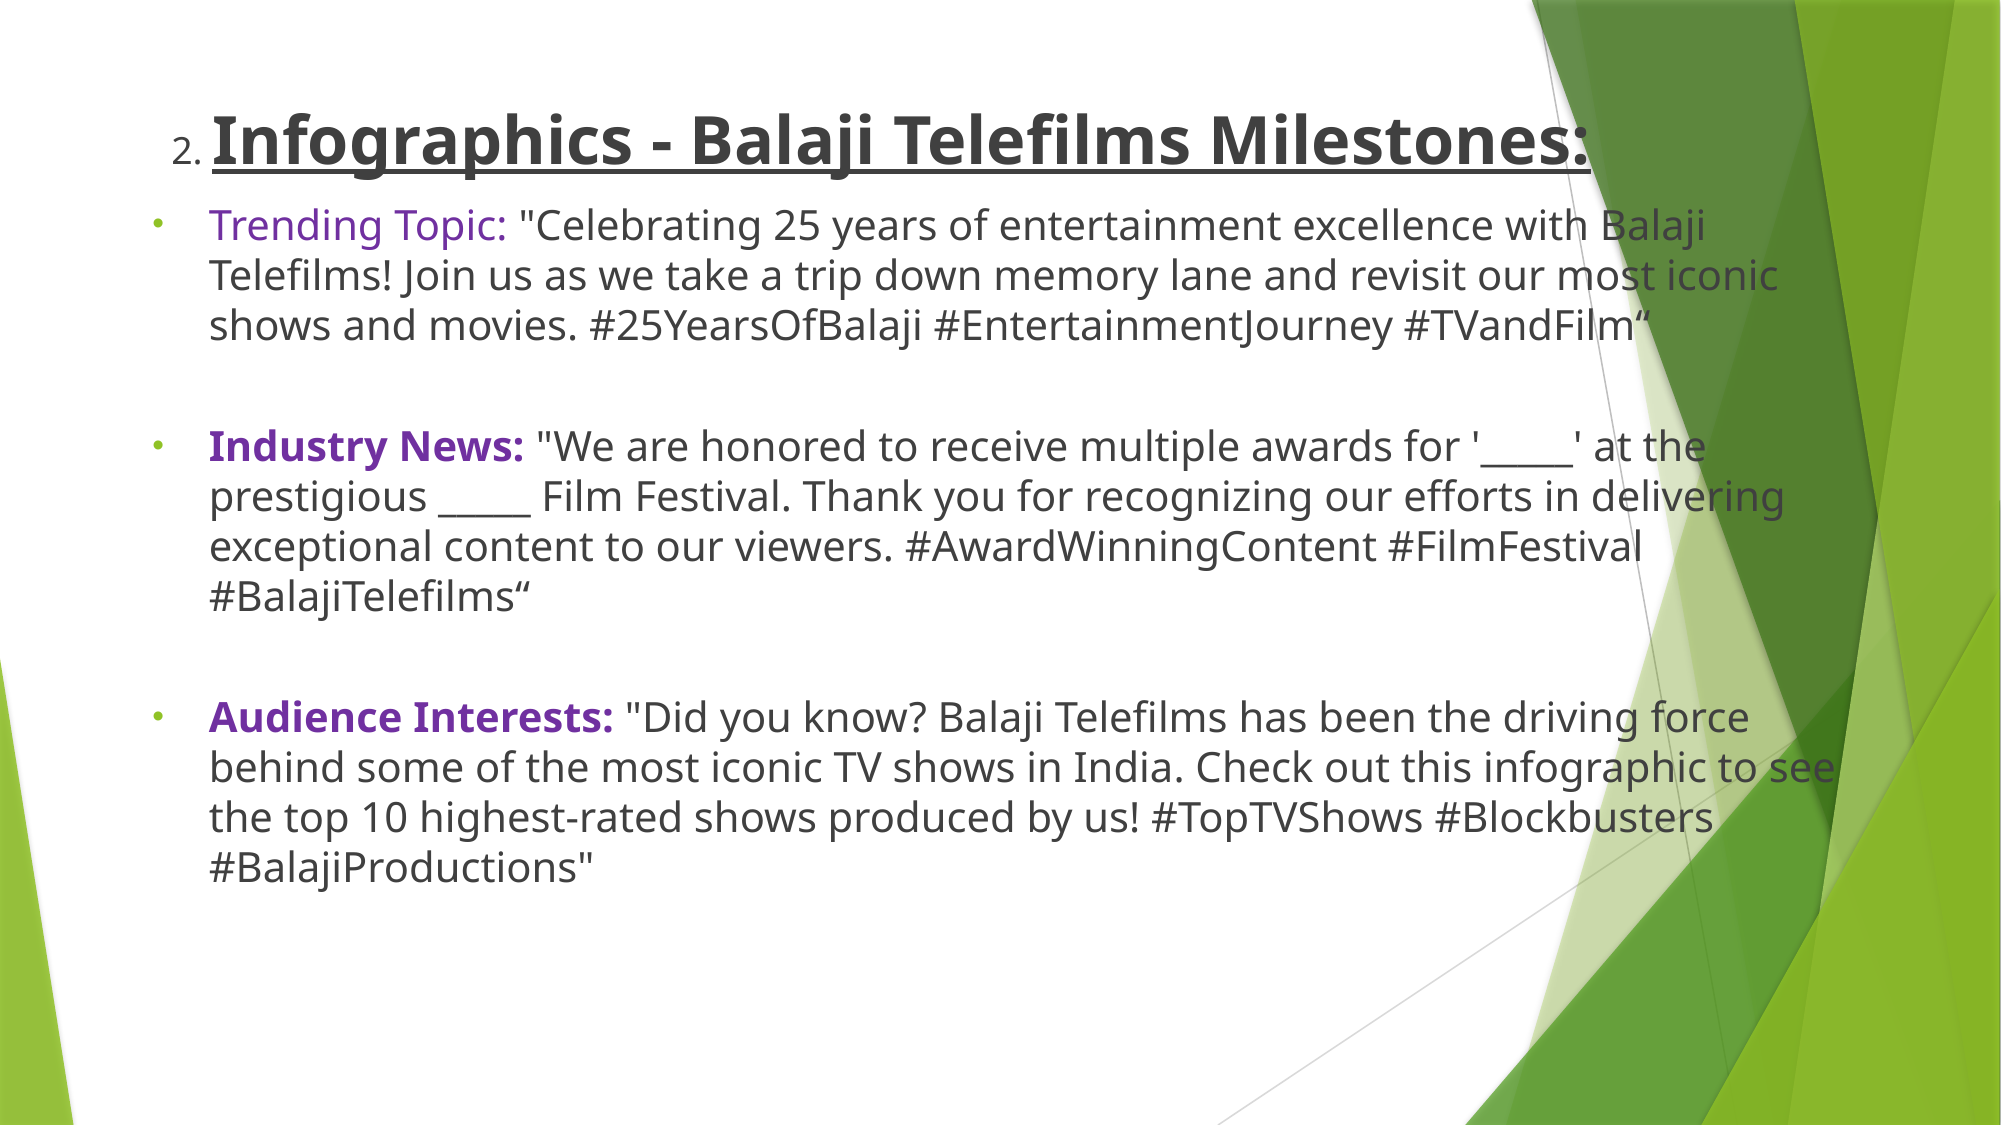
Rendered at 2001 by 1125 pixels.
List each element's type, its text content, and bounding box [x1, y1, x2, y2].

list 2. Infographics - Balaji Telefilms Milestones: Trending Topic: "Celebrating 25 years of entertainment excellence with Balaji Telefilms! Join us as we take a trip down memory lane and revisit our most iconic shows and movies. #25YearsOfBalaji #EntertainmentJourney #TVandFilm“ Industry News: "We are honored to receive multiple awards for '_____' at the prestigious _____ Film Festival. Thank you for recognizing our efforts in delivering exceptional content to our viewers. #AwardWinningContent #FilmFestival #BalajiTelefilms“ Audience Interests: "Did you know? Balaji Telefilms has been the driving force behind some of the most iconic TV shows in India. Check out this infographic to see the top 10 highest-rated shows produced by us! #TopTVShows #Blockbusters #BalajiProductions" [137, 90, 1863, 1014]
